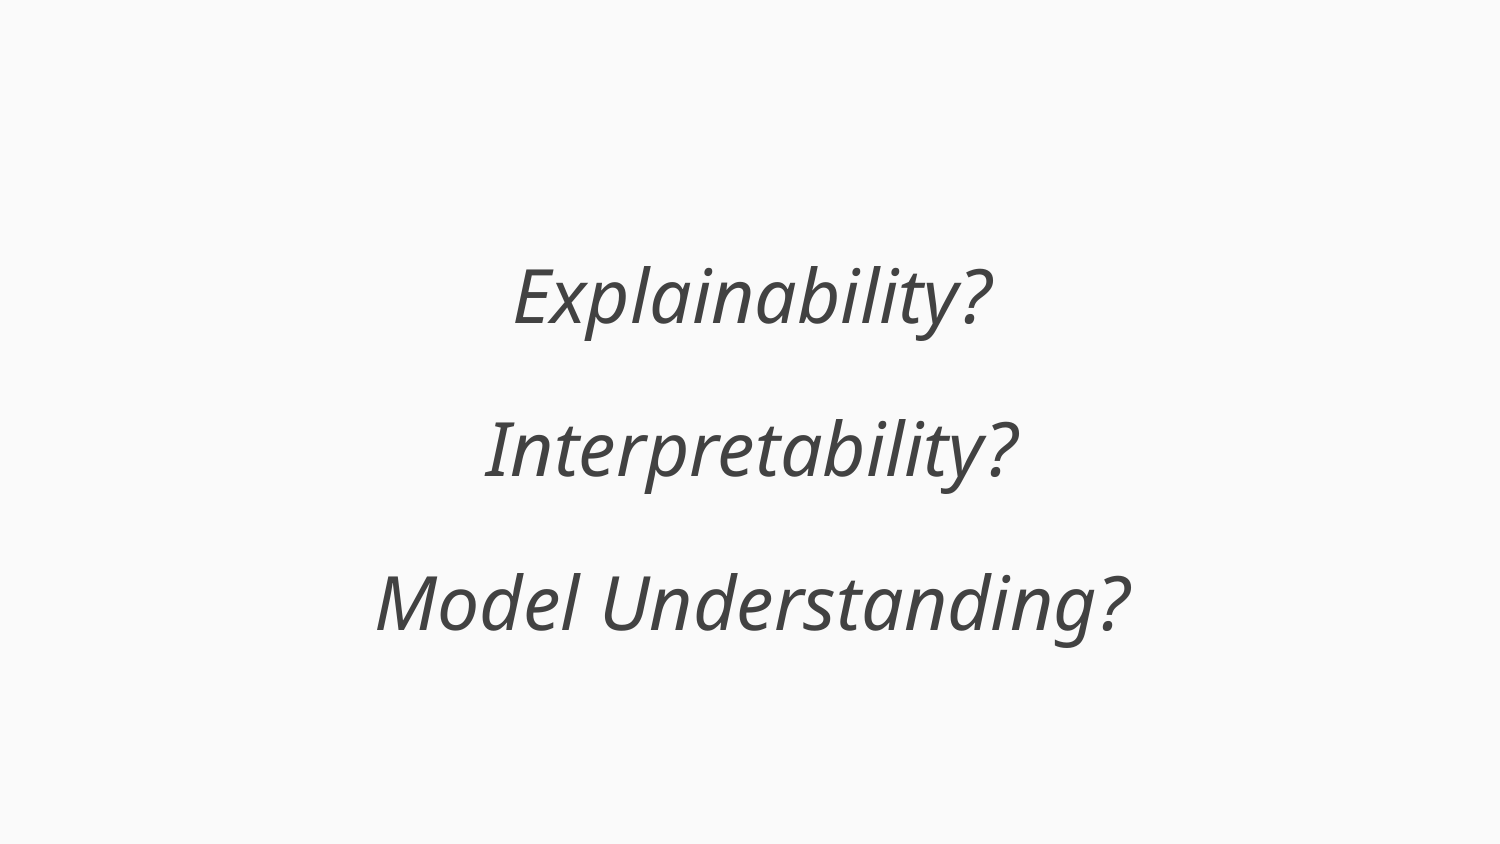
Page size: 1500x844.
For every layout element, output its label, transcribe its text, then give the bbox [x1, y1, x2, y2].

title Explainability? Interpretability? Model Understanding? [78, 0, 1427, 844]
